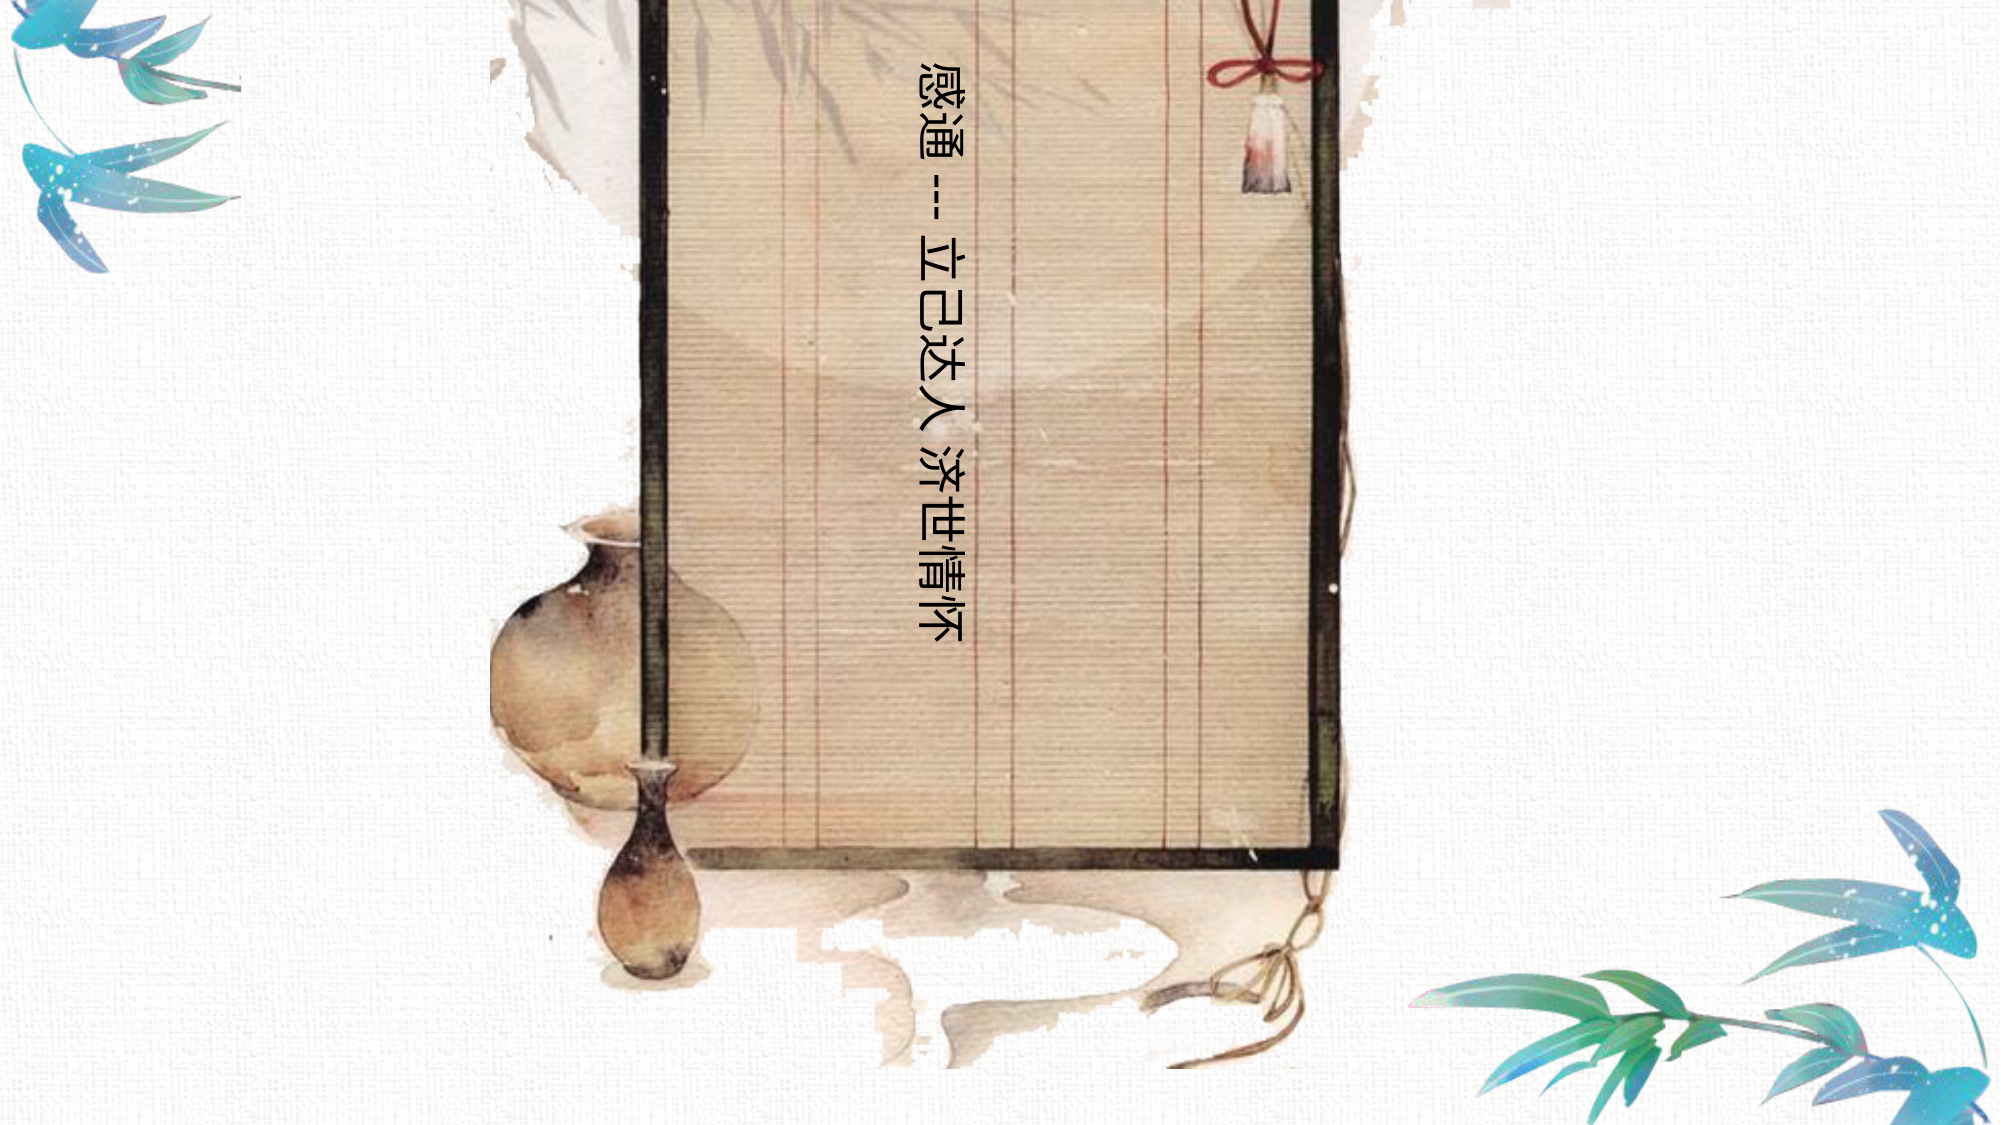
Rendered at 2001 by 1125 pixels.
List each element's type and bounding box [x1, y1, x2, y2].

picture [0, 0, 242, 392]
text_box [490, 0, 1510, 1070]
picture [1392, 673, 2000, 1125]
